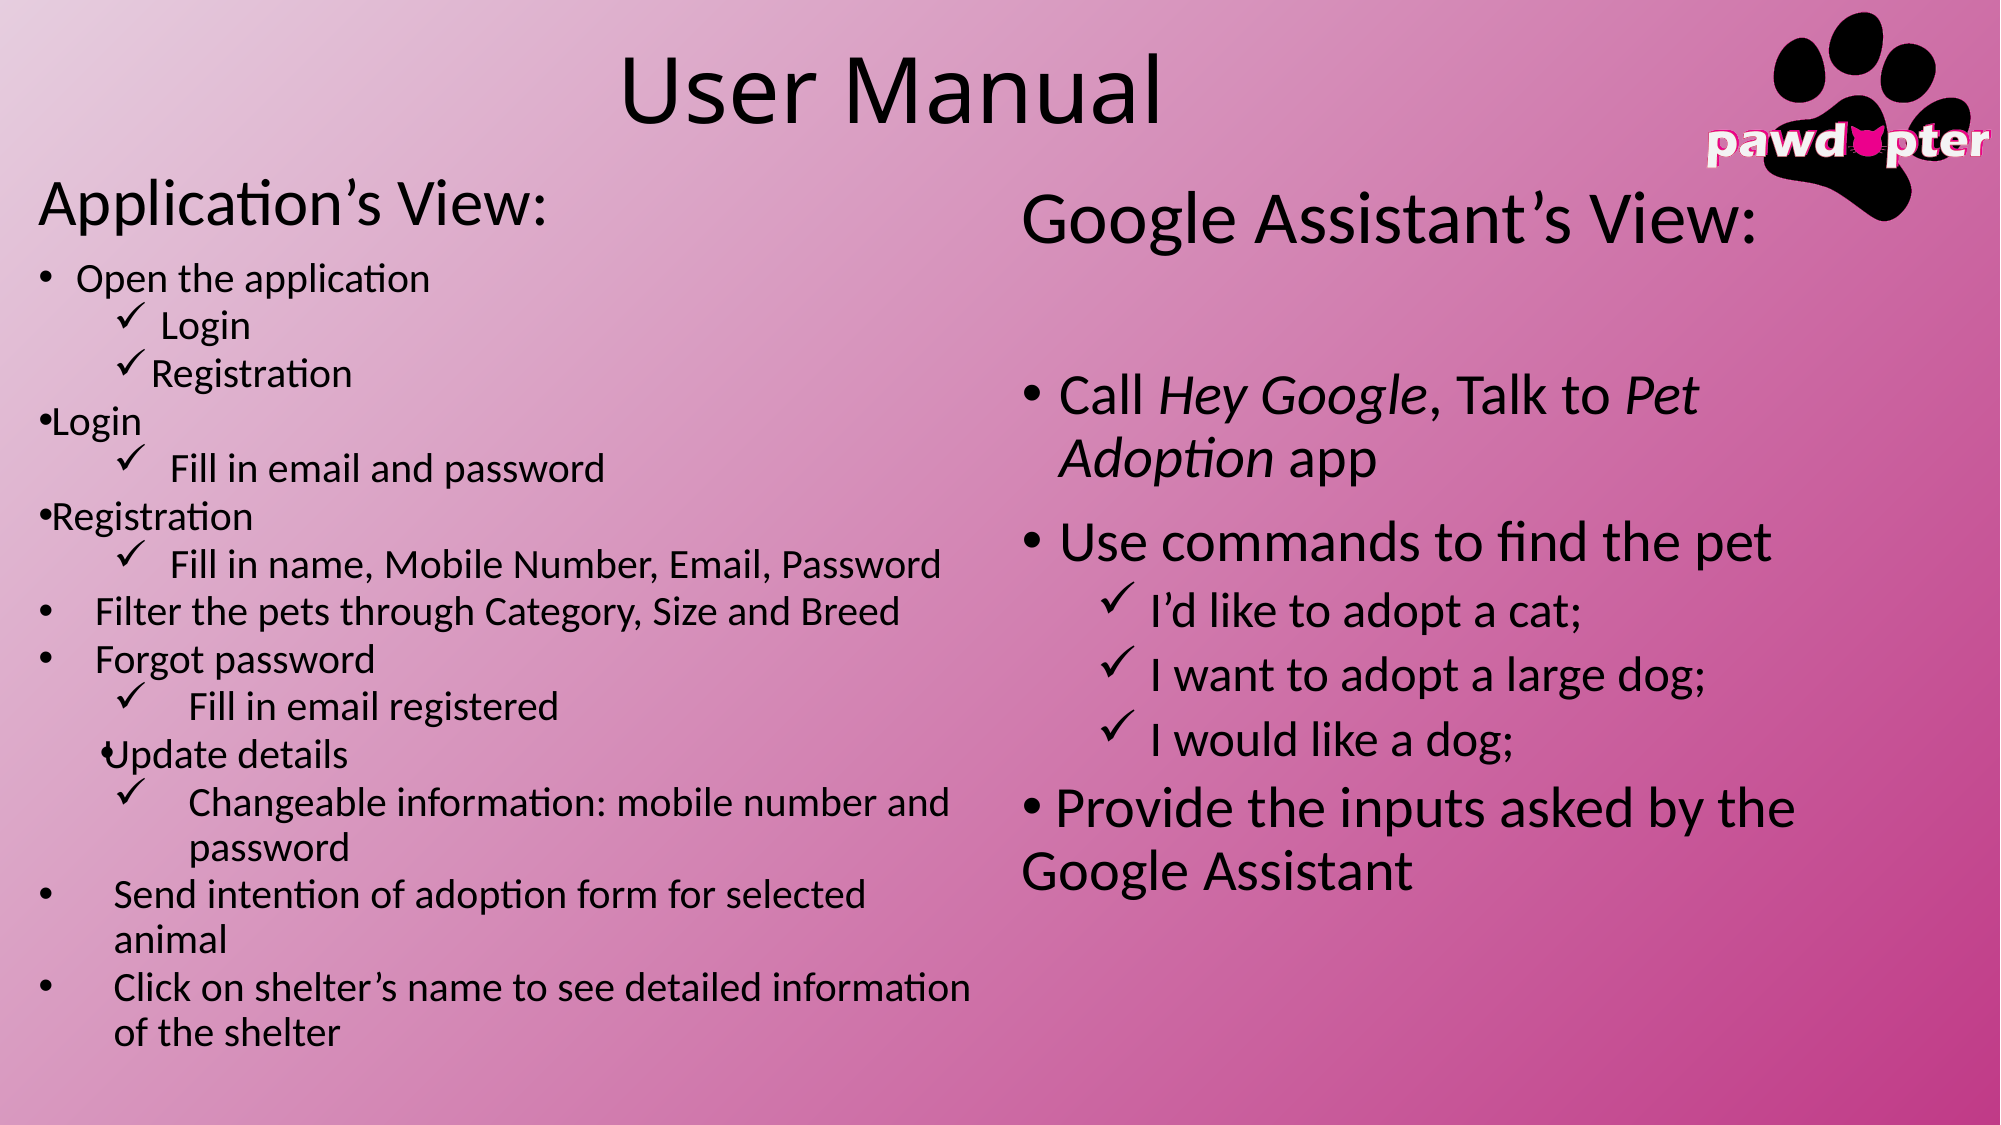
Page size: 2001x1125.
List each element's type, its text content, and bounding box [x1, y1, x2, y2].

picture [1705, 11, 1992, 222]
title User Manual [602, 0, 1696, 203]
text_box Google Assistant’s View: Call Hey Google, Talk to Pet Adoption app Use commands to find the pet I’d like to adopt a cat; I want to adopt a large dog; I would like a dog; Provide the inputs asked by the Google Assistant [1006, 171, 1870, 1075]
list Application’s View: Open the application Login Registration Login Fill in email and password Registration Fill in name, Mobile Number, Email, Password Filter the pets through Category, Size and Breed Forgot password Fill in email registered Update details Changeable information: mobile number and password Send intention of adoption form for selected animal Click on shelter’s name to see detailed information of the shelter [23, 160, 994, 1075]
